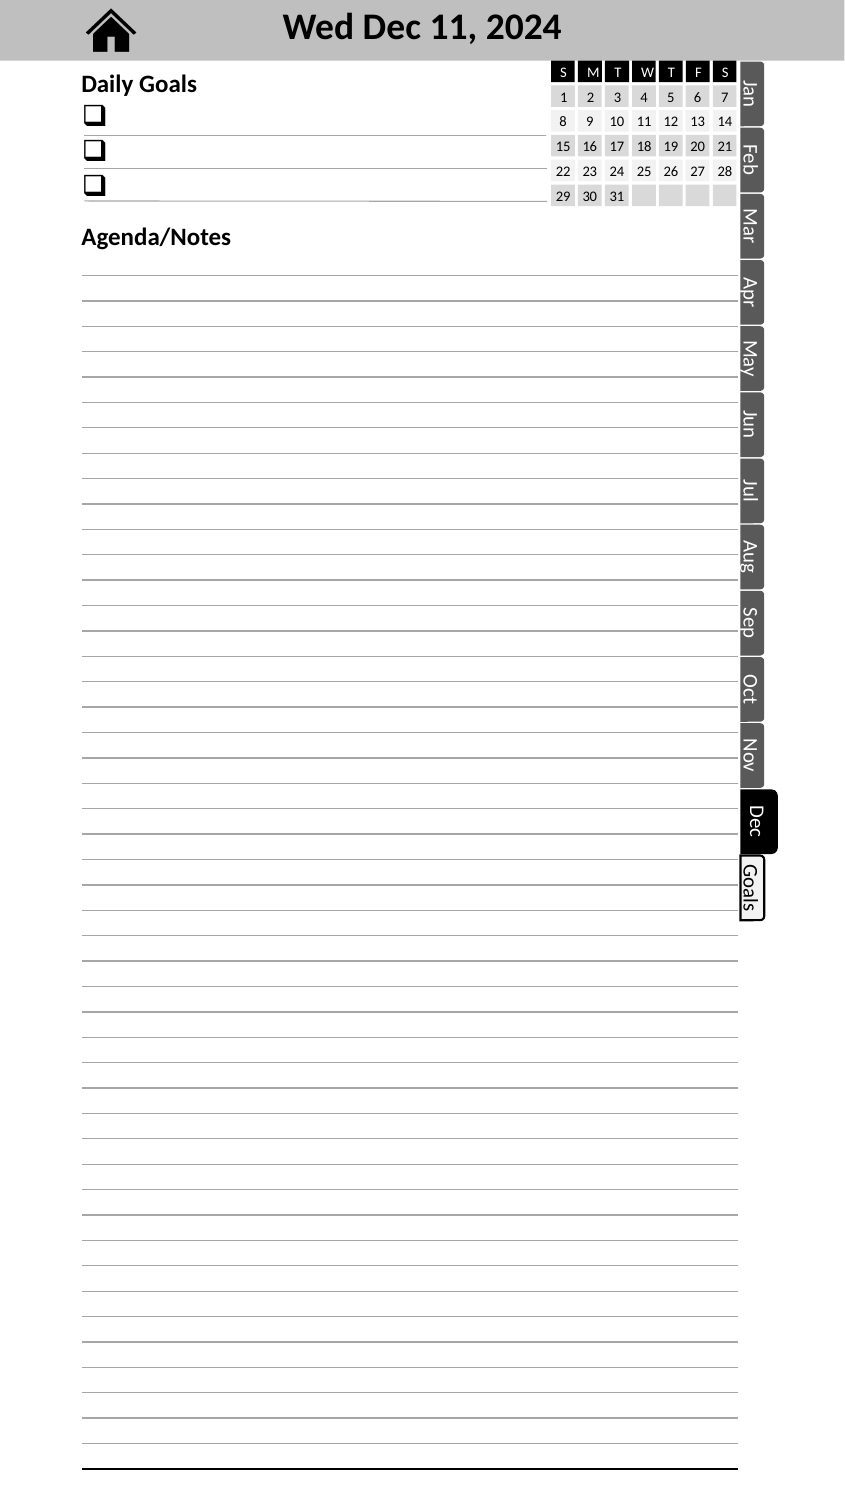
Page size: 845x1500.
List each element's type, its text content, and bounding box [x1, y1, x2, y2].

picture [82, 1, 140, 59]
list Wed Dec 11, 2024 [190, 0, 655, 61]
